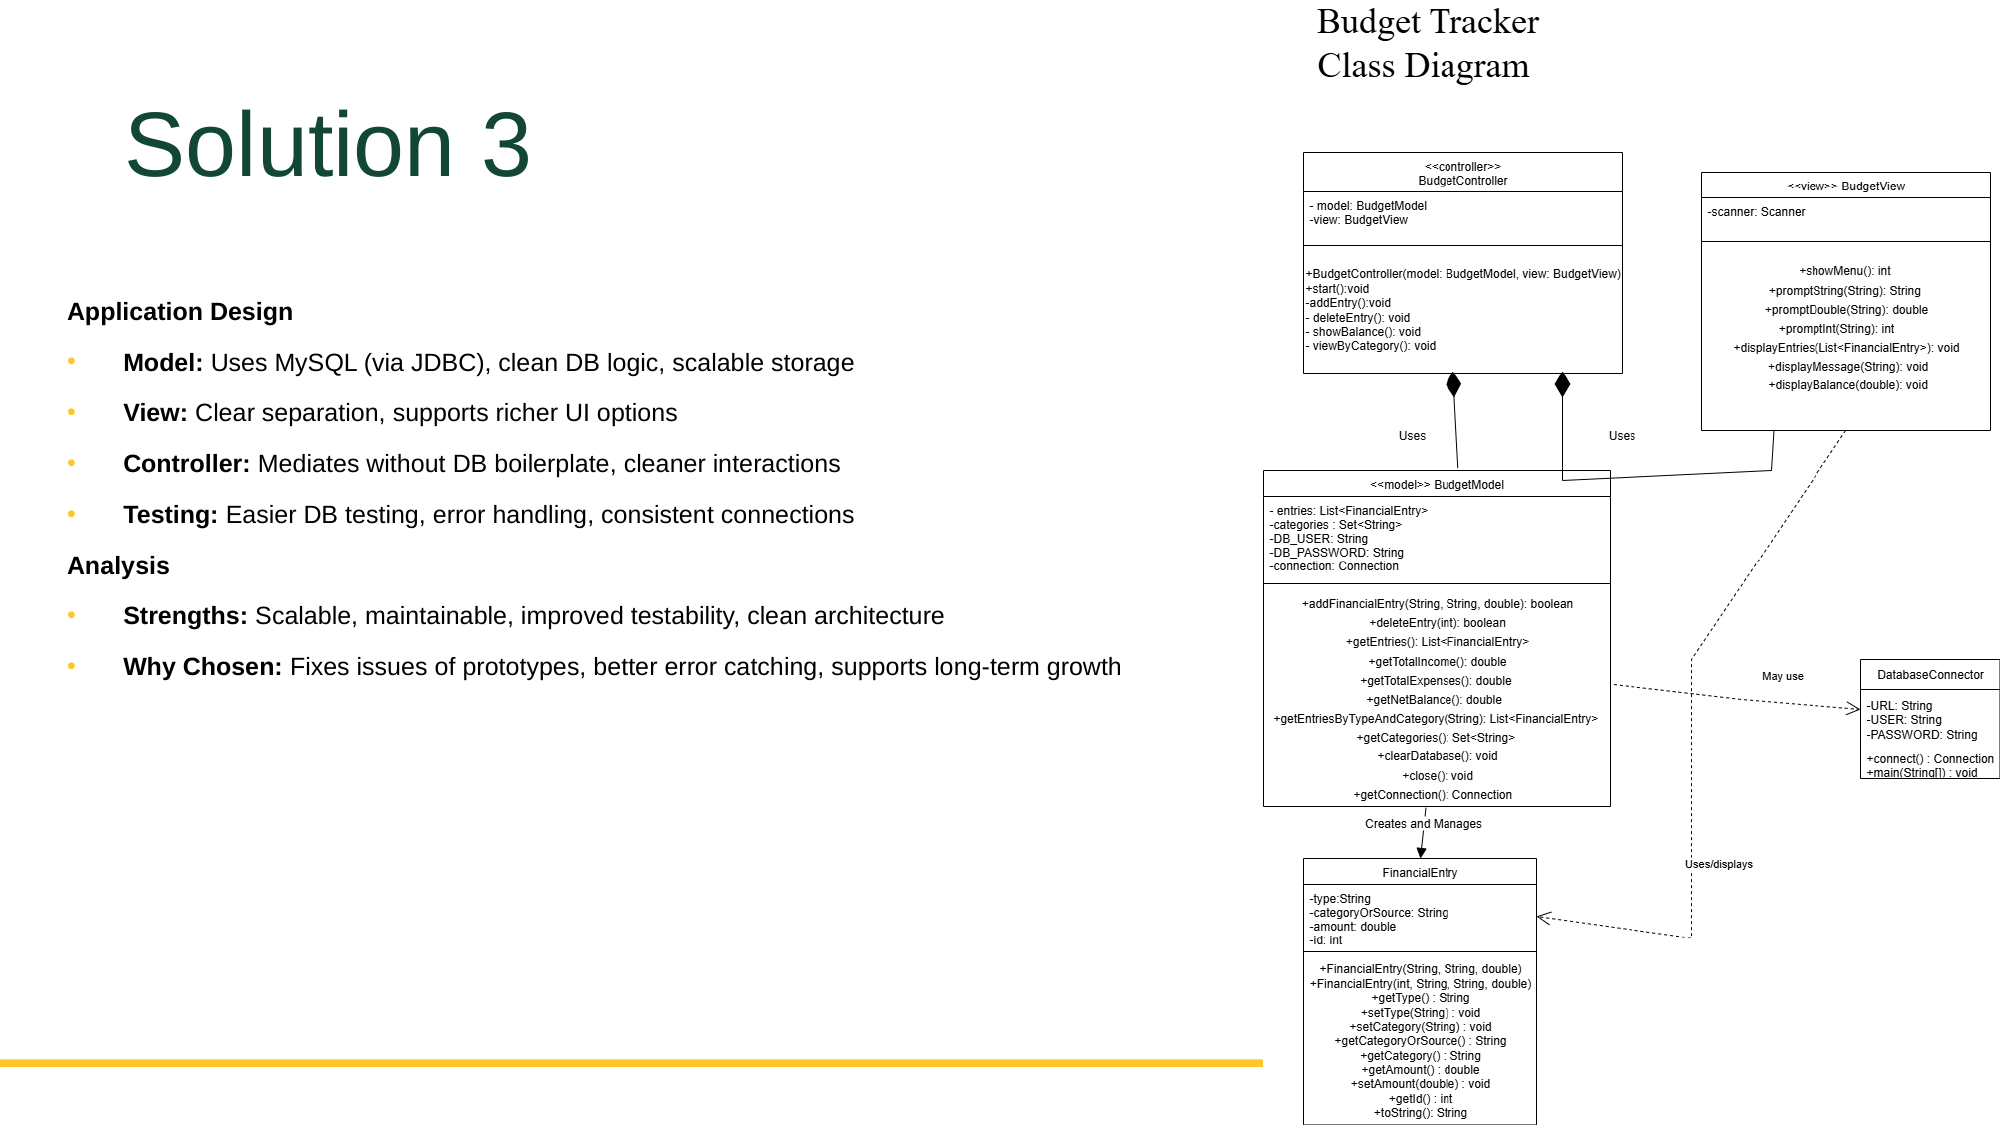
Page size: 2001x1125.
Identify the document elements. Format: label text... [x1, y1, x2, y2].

list Solution 3 [109, 89, 1263, 213]
text_box Application Design Model: Uses MySQL (via JDBC), clean DB logic, scalable storage View: Clear separation, supports richer UI options Controller: Mediates without DB boilerplate, cleaner interactions Testing: Easier DB testing, error handling, consistent connections Analysis Strengths: Scalable, maintainable, improved testability, clean architecture Why Chosen: Fixes issues of prototypes, better error catching, supports long-term growth [52, 287, 1151, 837]
picture [1263, 0, 2000, 1125]
